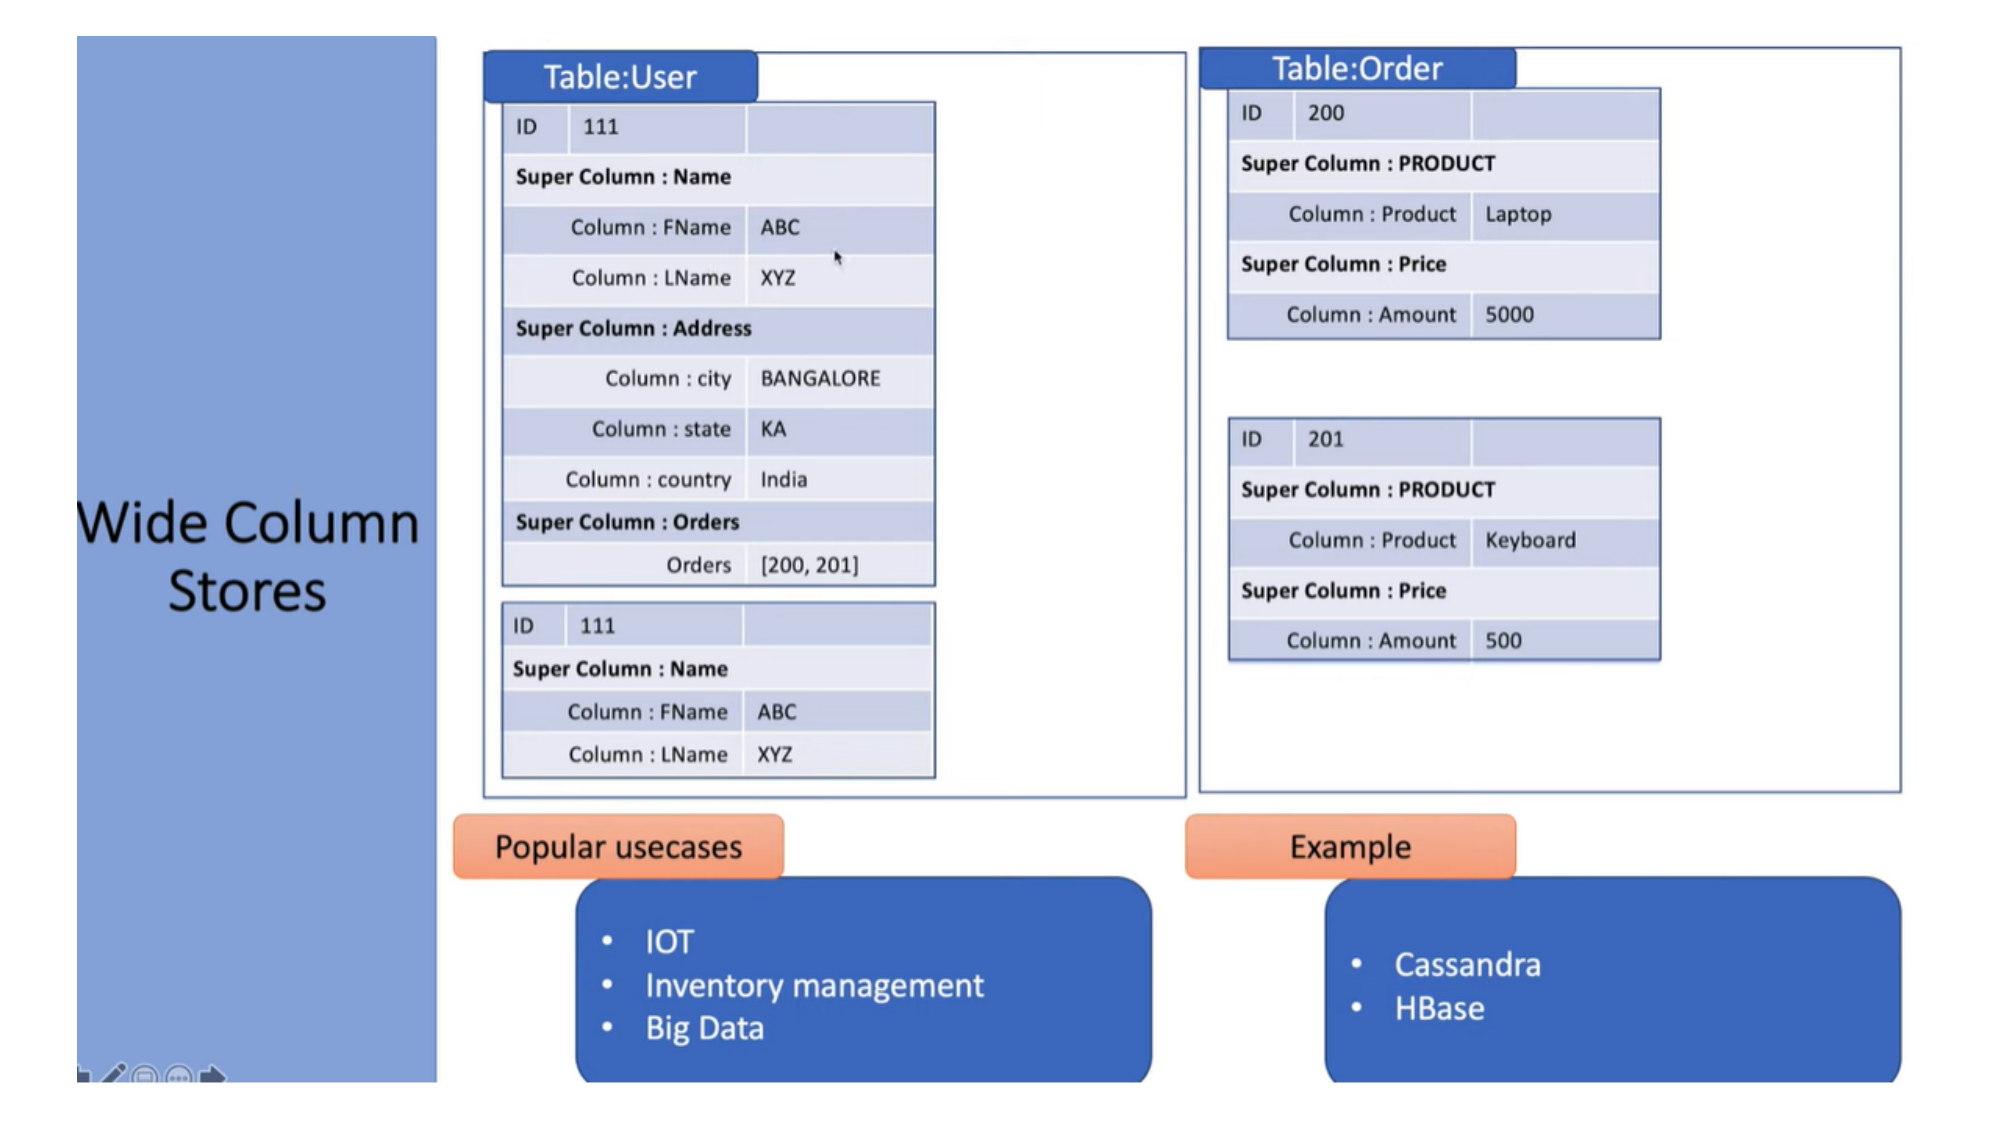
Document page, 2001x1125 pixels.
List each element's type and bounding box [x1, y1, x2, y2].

picture [77, 36, 1923, 1089]
